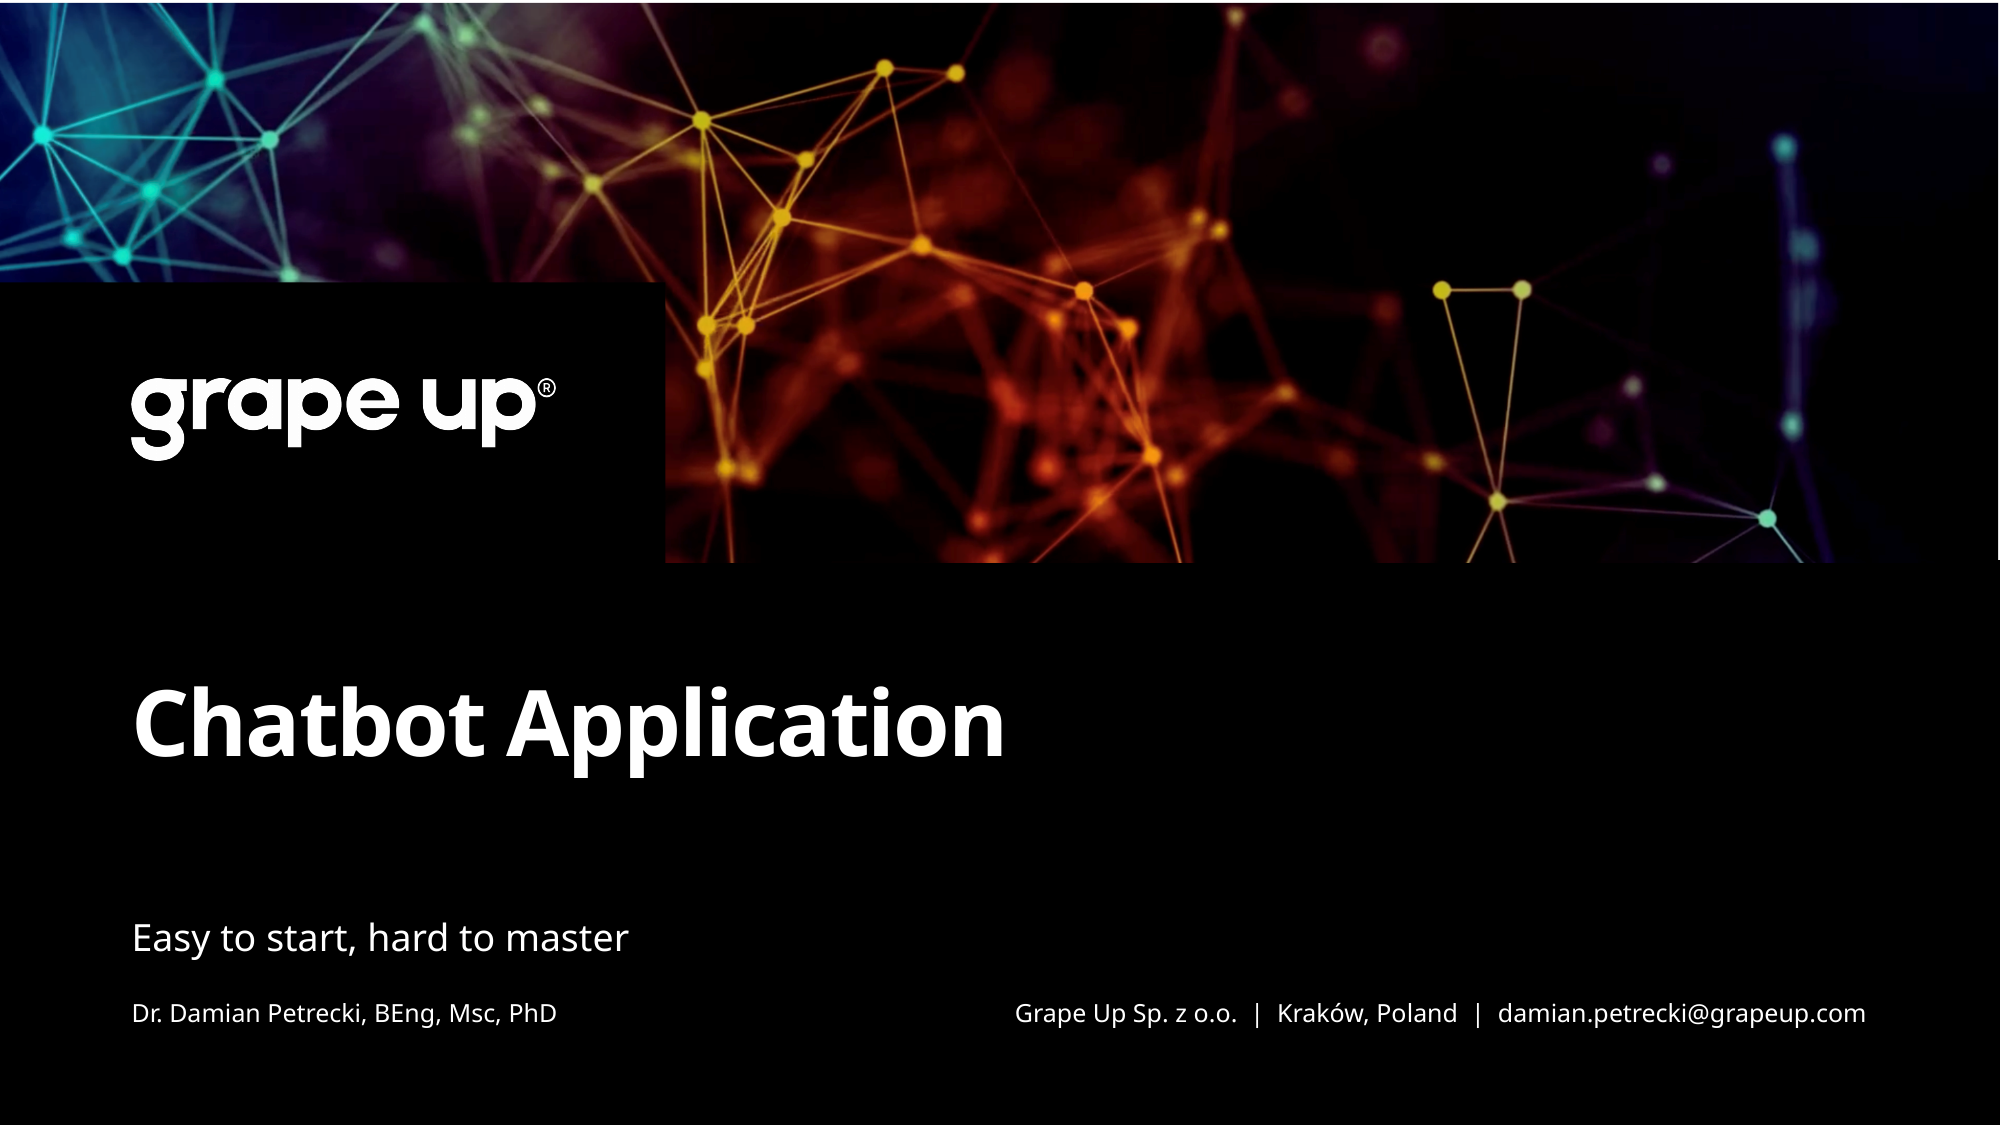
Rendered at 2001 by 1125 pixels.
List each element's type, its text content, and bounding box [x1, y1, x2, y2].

picture [131, 378, 556, 461]
list Grape Up Sp. z o.o. | Kraków, Poland | damian.petrecki@grapeup.com [932, 983, 1869, 1030]
list Dr. Damian Petrecki, BEng, Msc, PhD [131, 983, 932, 1030]
list Easy to start, hard to master [131, 878, 1869, 967]
text_box [0, 2, 1999, 564]
title Chatbot Application [131, 616, 1869, 845]
